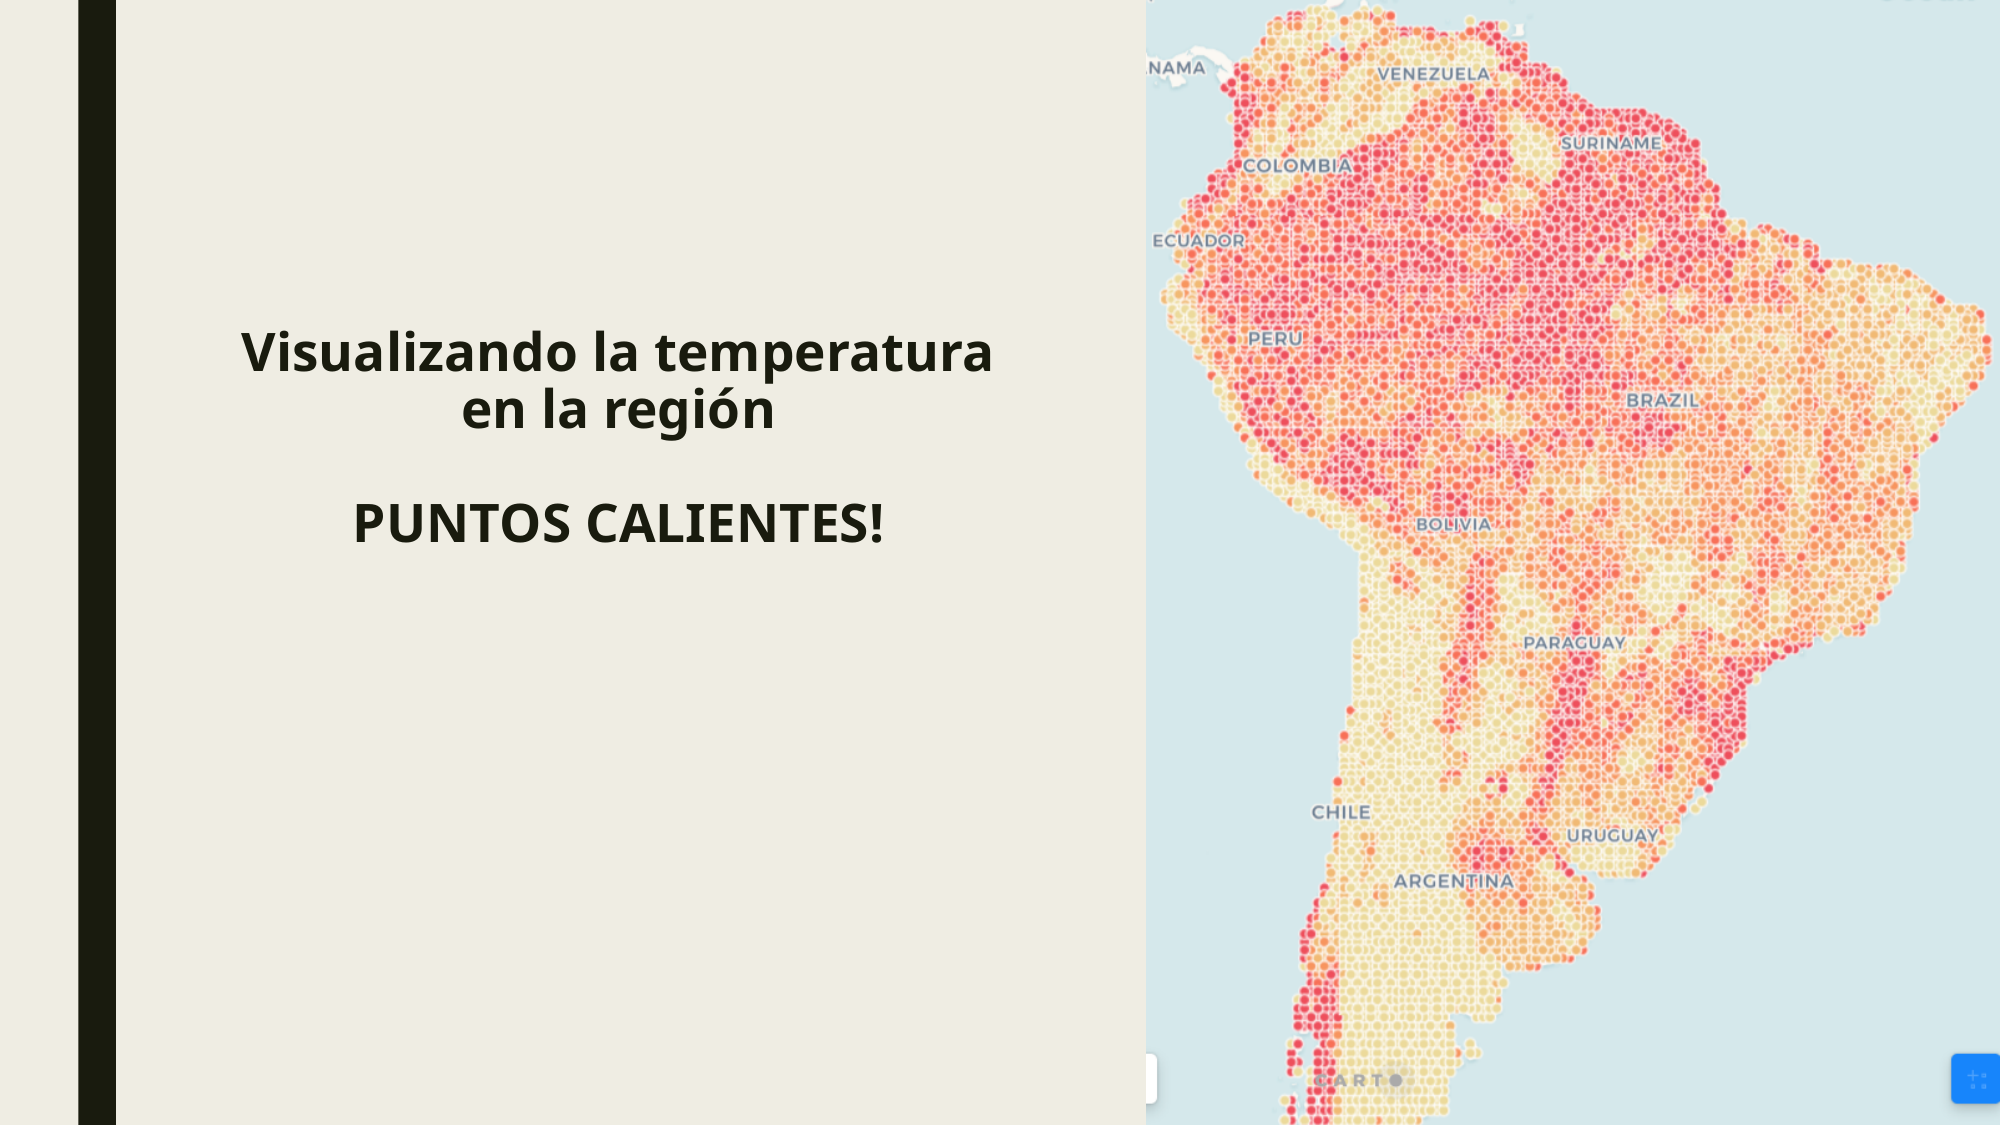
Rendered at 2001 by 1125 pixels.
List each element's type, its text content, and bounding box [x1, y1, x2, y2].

picture [1146, 0, 2000, 1125]
title Visualizando la temperatura en la región PUNTOS CALIENTES! [191, 318, 1046, 563]
